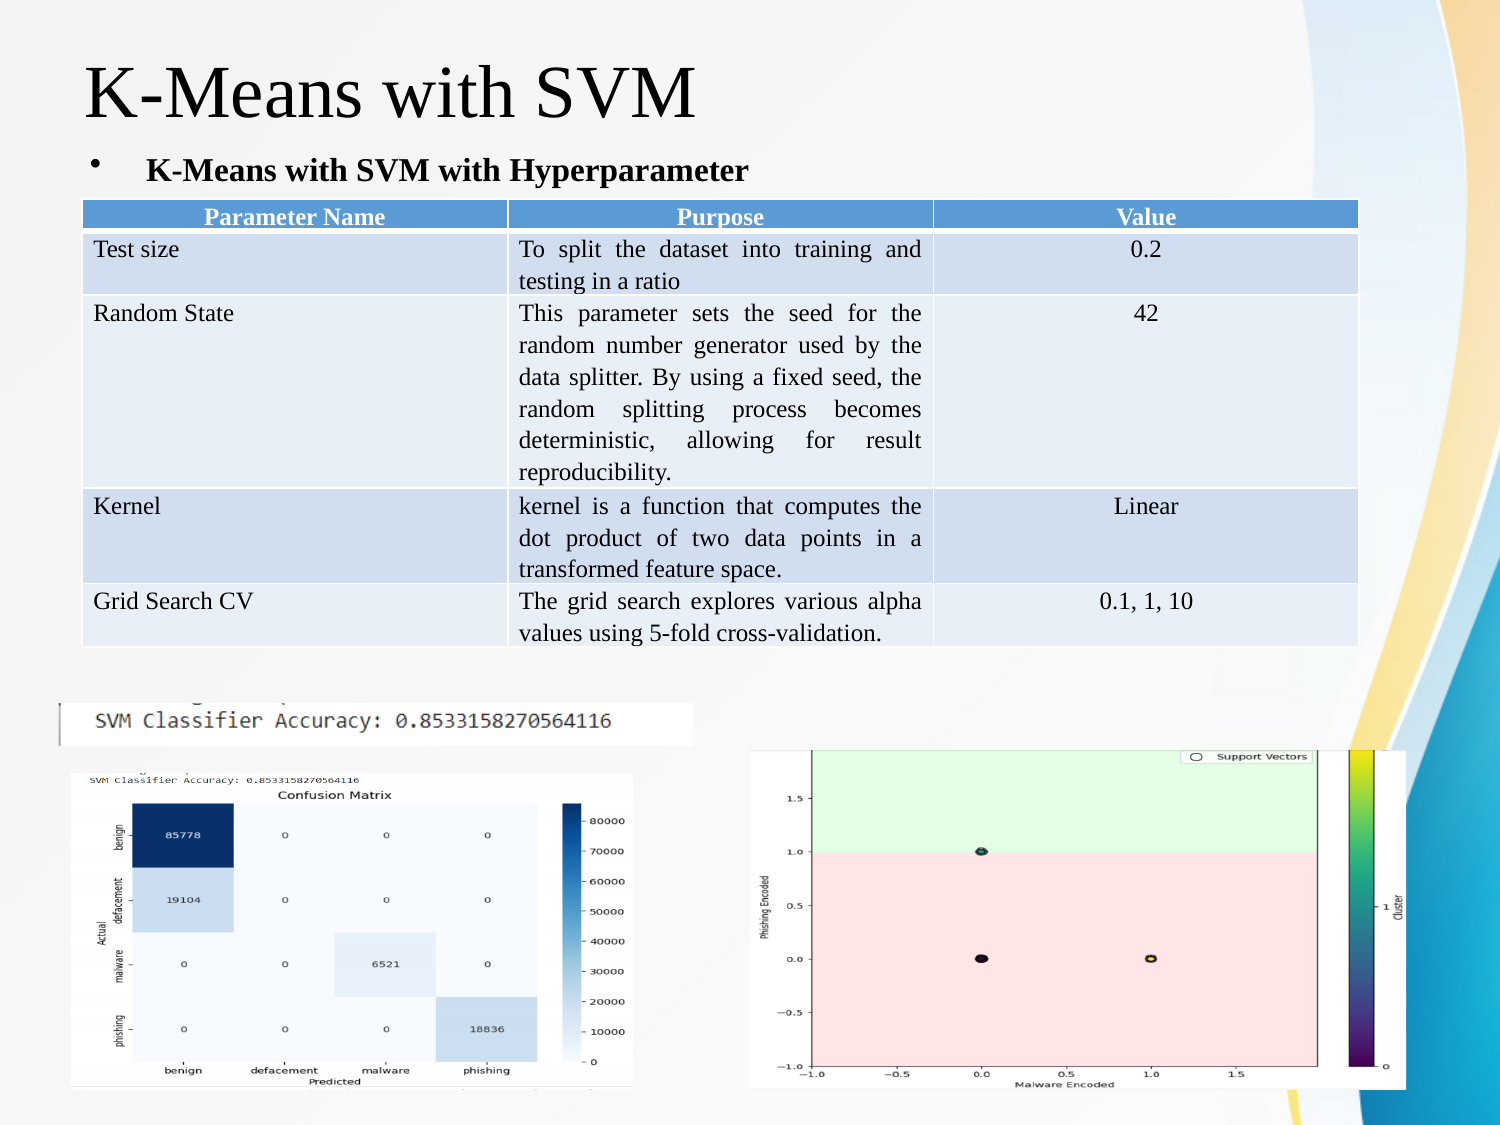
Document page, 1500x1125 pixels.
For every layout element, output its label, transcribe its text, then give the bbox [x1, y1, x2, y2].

table_cell The grid search explores various alpha values using 5-fold cross-validation. [509, 584, 933, 646]
table_header Purpose [509, 200, 933, 228]
table_cell This parameter sets the seed for the random number generator used by the data splitter. By using a fixed seed, the random splitting process becomes deterministic, allowing for result reproducibility. [509, 296, 933, 487]
title K-Means with SVM [70, 34, 1421, 141]
table_cell Linear [934, 489, 1358, 583]
table_header Value [934, 200, 1358, 228]
table_cell 42 [934, 296, 1358, 487]
table_cell kernel is a function that computes the dot product of two data points in a transformed feature space. [509, 489, 933, 583]
table_cell To split the dataset into training and testing in a ratio [509, 234, 933, 294]
table_cell Random State [83, 296, 507, 487]
table_header Parameter Name [83, 200, 507, 228]
list K-Means with SVM with Hyperparameter [74, 140, 1426, 1006]
table_cell 0.1, 1, 10 [934, 584, 1358, 646]
table_cell 0.2 [934, 234, 1358, 294]
picture [0, 0, 1500, 1125]
table_cell Test size [83, 234, 507, 294]
table_cell Kernel [83, 489, 507, 583]
table_cell Grid Search CV [83, 584, 507, 646]
